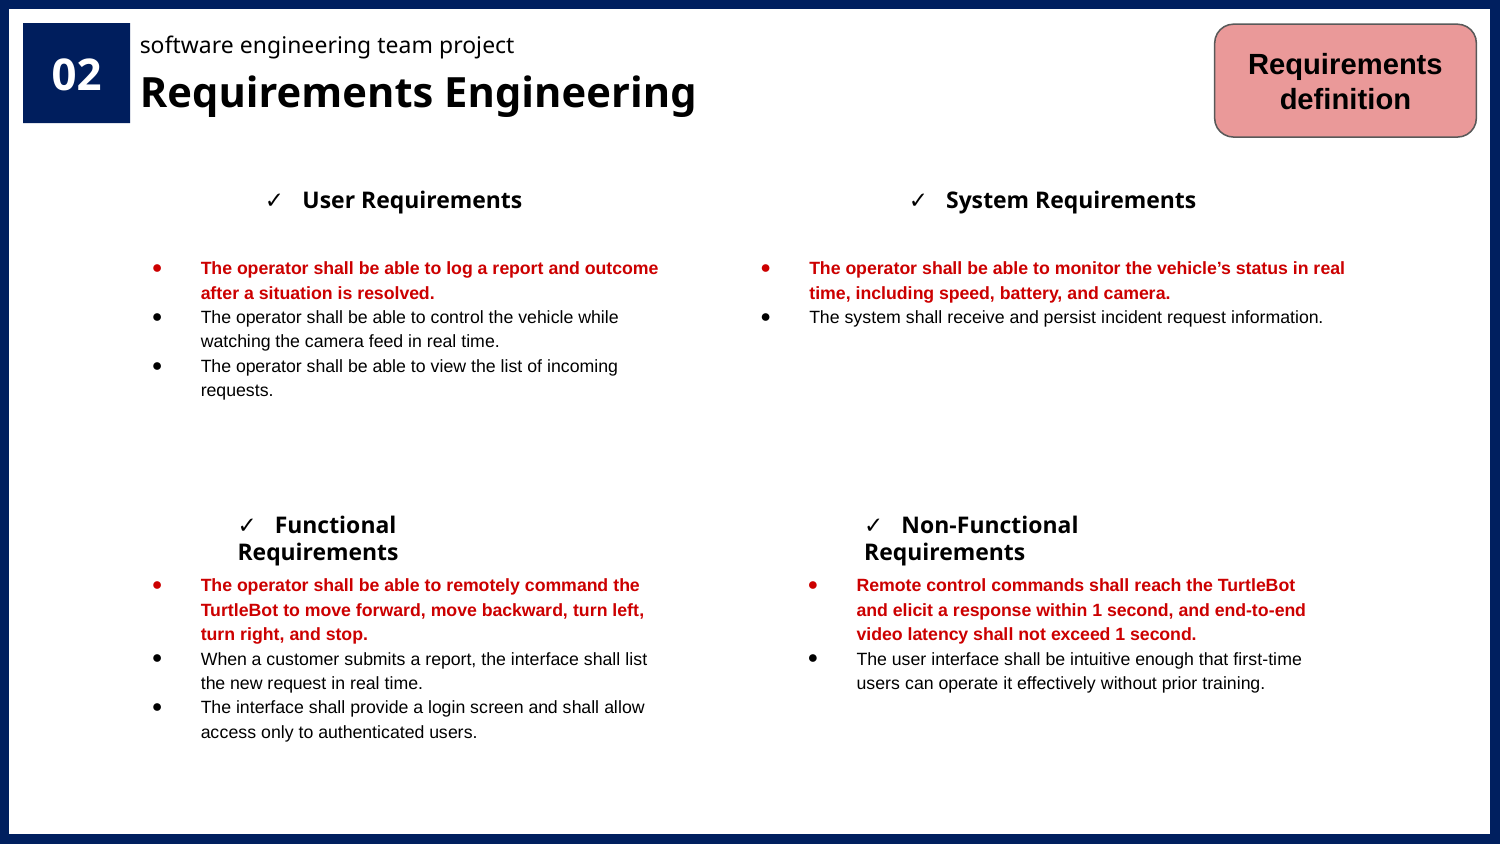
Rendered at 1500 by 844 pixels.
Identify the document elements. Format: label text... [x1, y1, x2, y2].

subtitle ✓ Non-Functional Requirements [849, 495, 1260, 555]
list Remote control commands shall reach the TurtleBot and elicit a response within 1 second, and end-to-end video latency shall not exceed 1 second. The user interface shall be intuitive enough that first-time users can operate it effectively without prior training. [766, 555, 1342, 796]
subtitle ✓ Functional Requirements [222, 495, 575, 555]
title Requirements Engineering [124, 63, 1214, 111]
subtitle ✓ System Requirements [893, 170, 1215, 232]
list The operator shall be able to log a report and outcome after a situation is resolved. The operator shall be able to control the vehicle while watching the camera feed in real time. The operator shall be able to view the list of incoming requests. [110, 238, 687, 479]
subtitle 02 [23, 54, 124, 93]
subtitle ✓ User Requirements [250, 170, 547, 232]
text_box Requirements definition [1214, 24, 1477, 138]
list The operator shall be able to monitor the vehicle’s status in real time, including speed, battery, and camera. The system shall receive and persist incident request information. [719, 238, 1390, 479]
title software engineering team project [124, 16, 1446, 63]
list The operator shall be able to remotely command the TurtleBot to move forward, move backward, turn left, turn right, and stop. When a customer submits a report, the interface shall list the new request in real time. The interface shall provide a login screen and shall allow access only to authenticated users. [110, 555, 687, 796]
